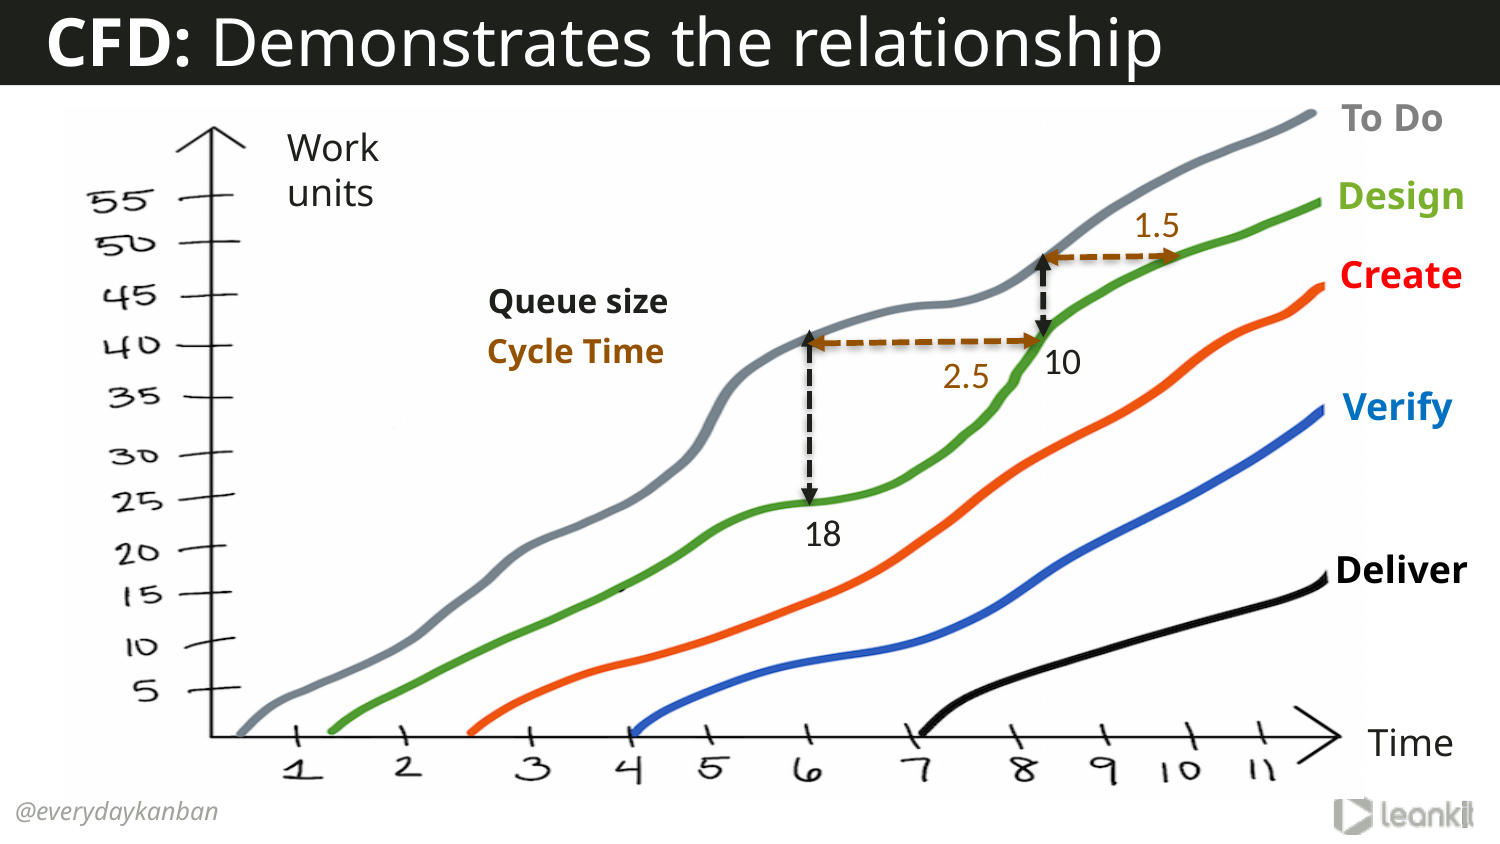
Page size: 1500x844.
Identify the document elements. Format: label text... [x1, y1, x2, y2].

text_box Deliver [1368, 538, 1485, 599]
text_box Create [1368, 243, 1485, 304]
text_box Time [1368, 711, 1495, 772]
picture [49, 107, 1365, 799]
text_box To Do [1314, 86, 1471, 147]
text_box Verify [1368, 376, 1481, 436]
text_box CFD: Demonstrates the relationship [0, 0, 1500, 86]
text_box Design [1368, 164, 1485, 224]
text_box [807, 340, 1042, 344]
footer @everydaykanban [0, 782, 1306, 844]
